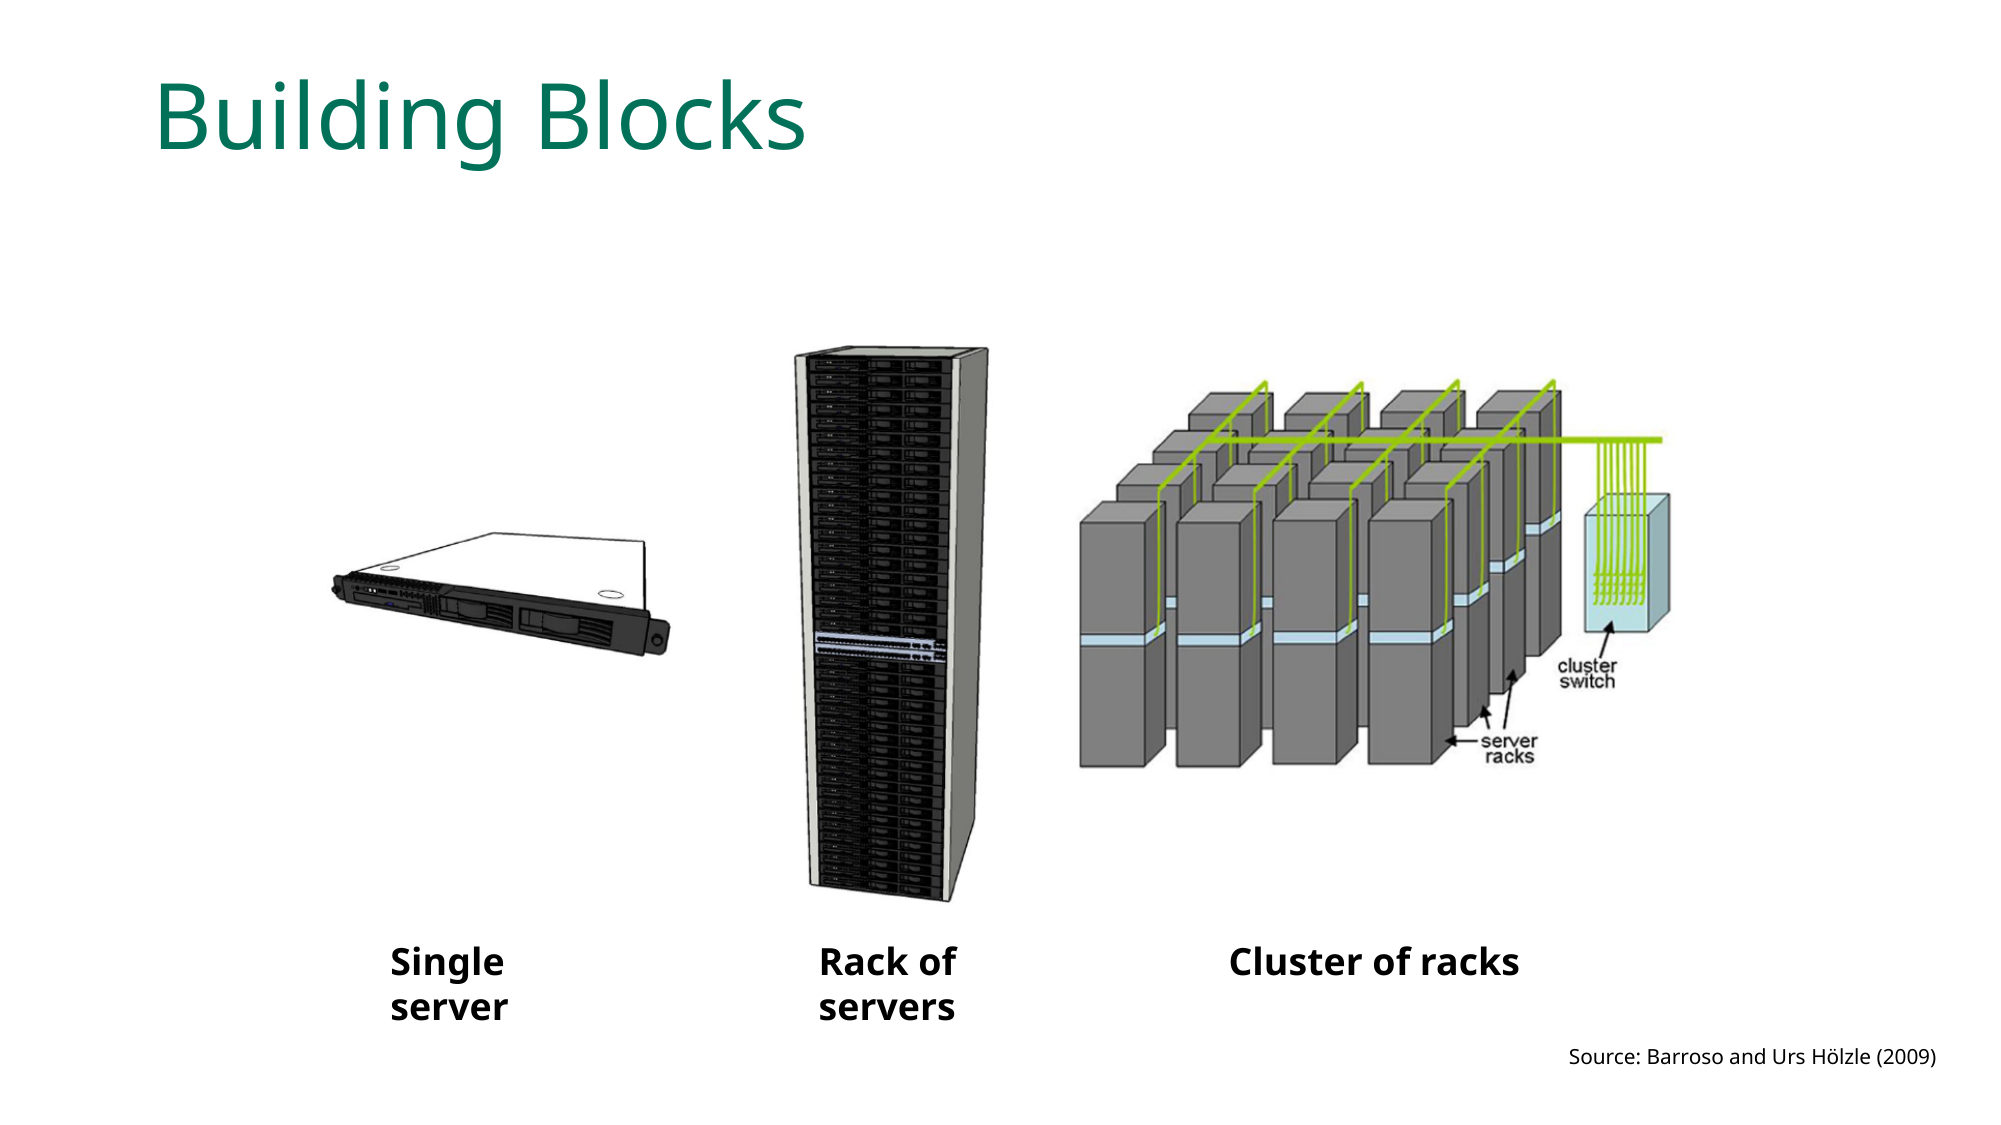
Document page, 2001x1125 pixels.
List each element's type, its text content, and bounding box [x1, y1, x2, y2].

picture [787, 337, 993, 907]
text_box Cluster of racks [1213, 930, 1536, 990]
text_box Rack of servers [804, 930, 981, 1035]
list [324, 524, 674, 663]
picture [1074, 374, 1675, 775]
text_box Source: Barroso and Urs Hölzle (2009) [1554, 1036, 1952, 1076]
title Building Blocks [137, 59, 1863, 180]
text_box Single server [375, 930, 530, 1035]
